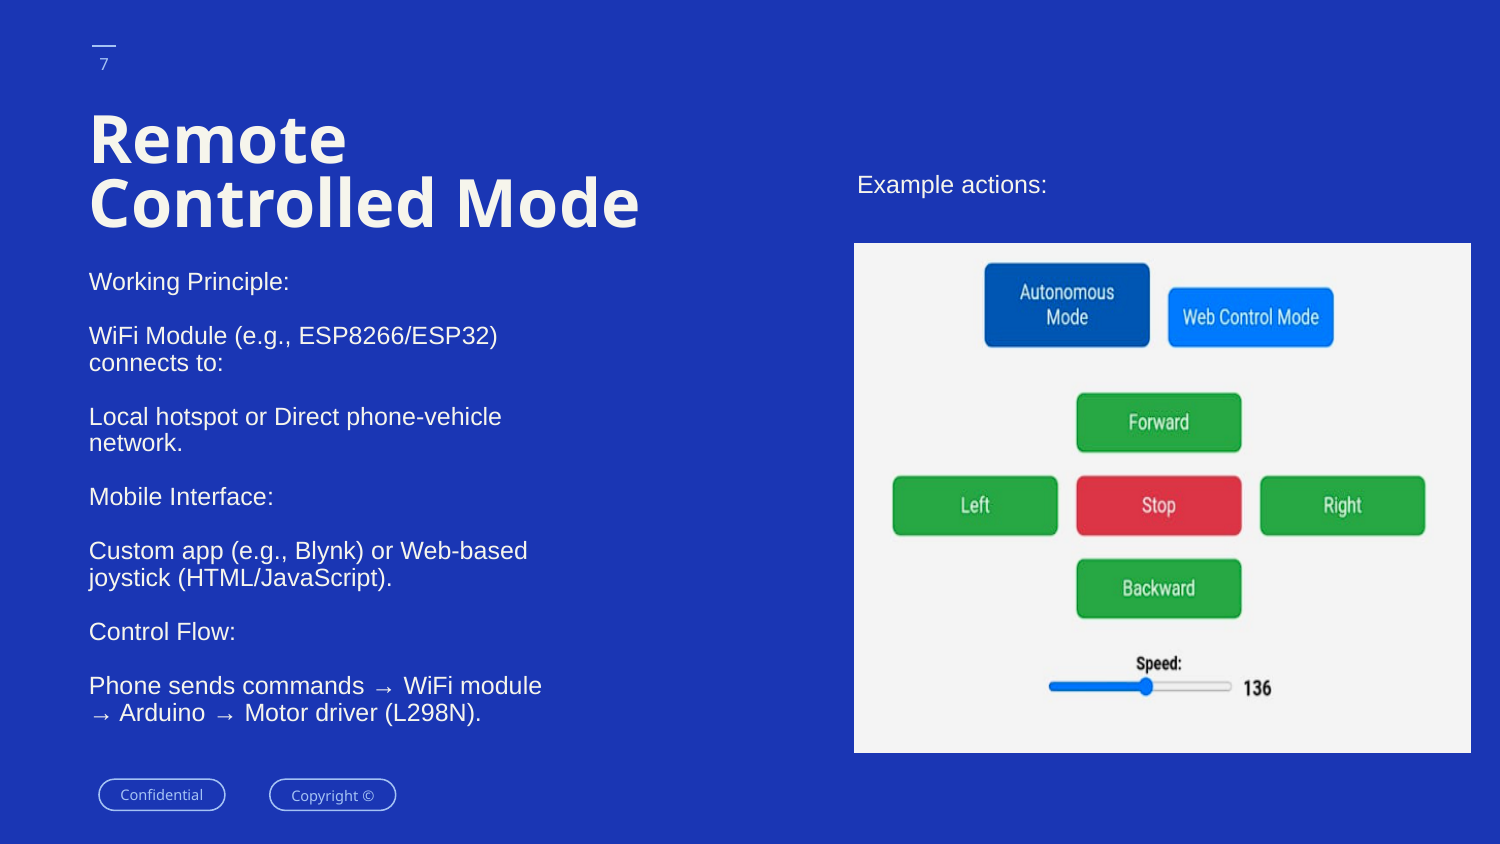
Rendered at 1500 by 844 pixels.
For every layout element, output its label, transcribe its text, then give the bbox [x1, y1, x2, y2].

list Example actions: [842, 157, 1459, 708]
title Remote Controlled Mode [73, 97, 691, 296]
list Working Principle: WiFi Module (e.g., ESP8266/ESP32) connects to: Local hotspot or Direct phone-vehicle network. Mobile Interface: Custom app (e.g., Blynk) or Web-based joystick (HTML/JavaScript). Control Flow: Phone sends commands → WiFi module → Arduino → Motor driver (L298N). [73, 253, 574, 708]
picture [853, 243, 1472, 754]
slide_number 7 [69, 33, 140, 98]
